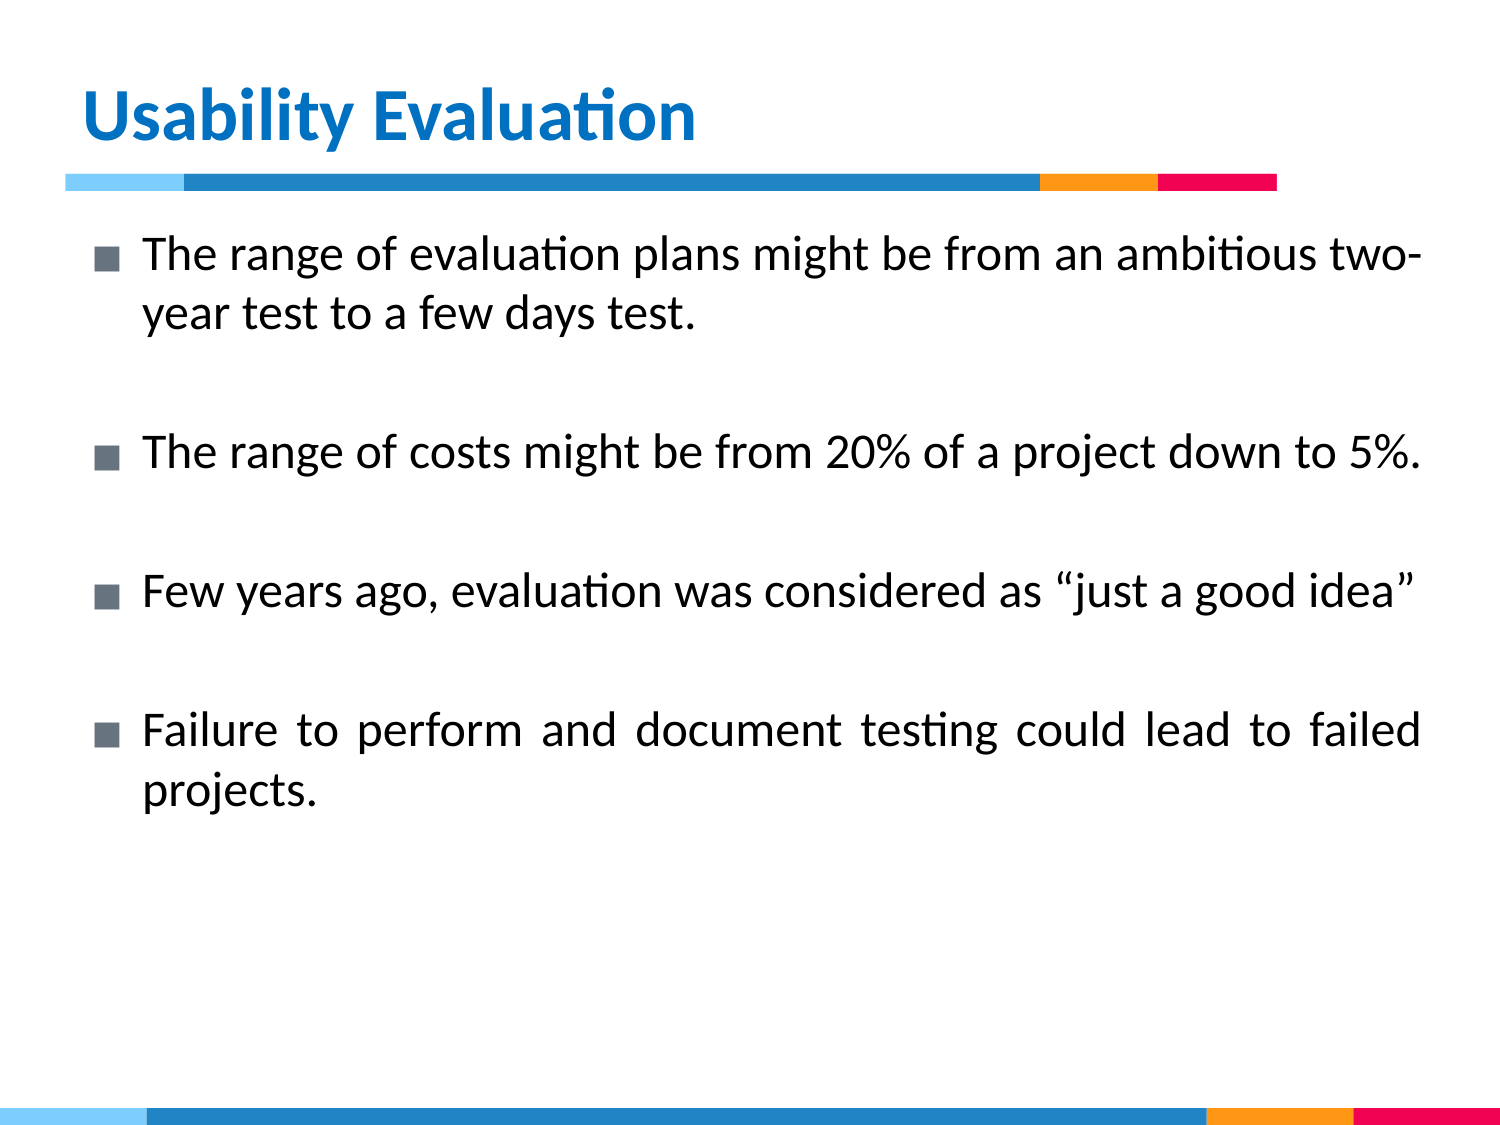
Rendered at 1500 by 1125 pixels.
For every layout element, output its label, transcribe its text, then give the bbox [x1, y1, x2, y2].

list The range of evaluation plans might be from an ambitious two-year test to a few days test. The range of costs might be from 20% of a project down to 5%. Few years ago, evaluation was considered as “just a good idea” Failure to perform and document testing could lead to failed projects. [70, 212, 1438, 1071]
title Usability Evaluation [67, 45, 1438, 171]
